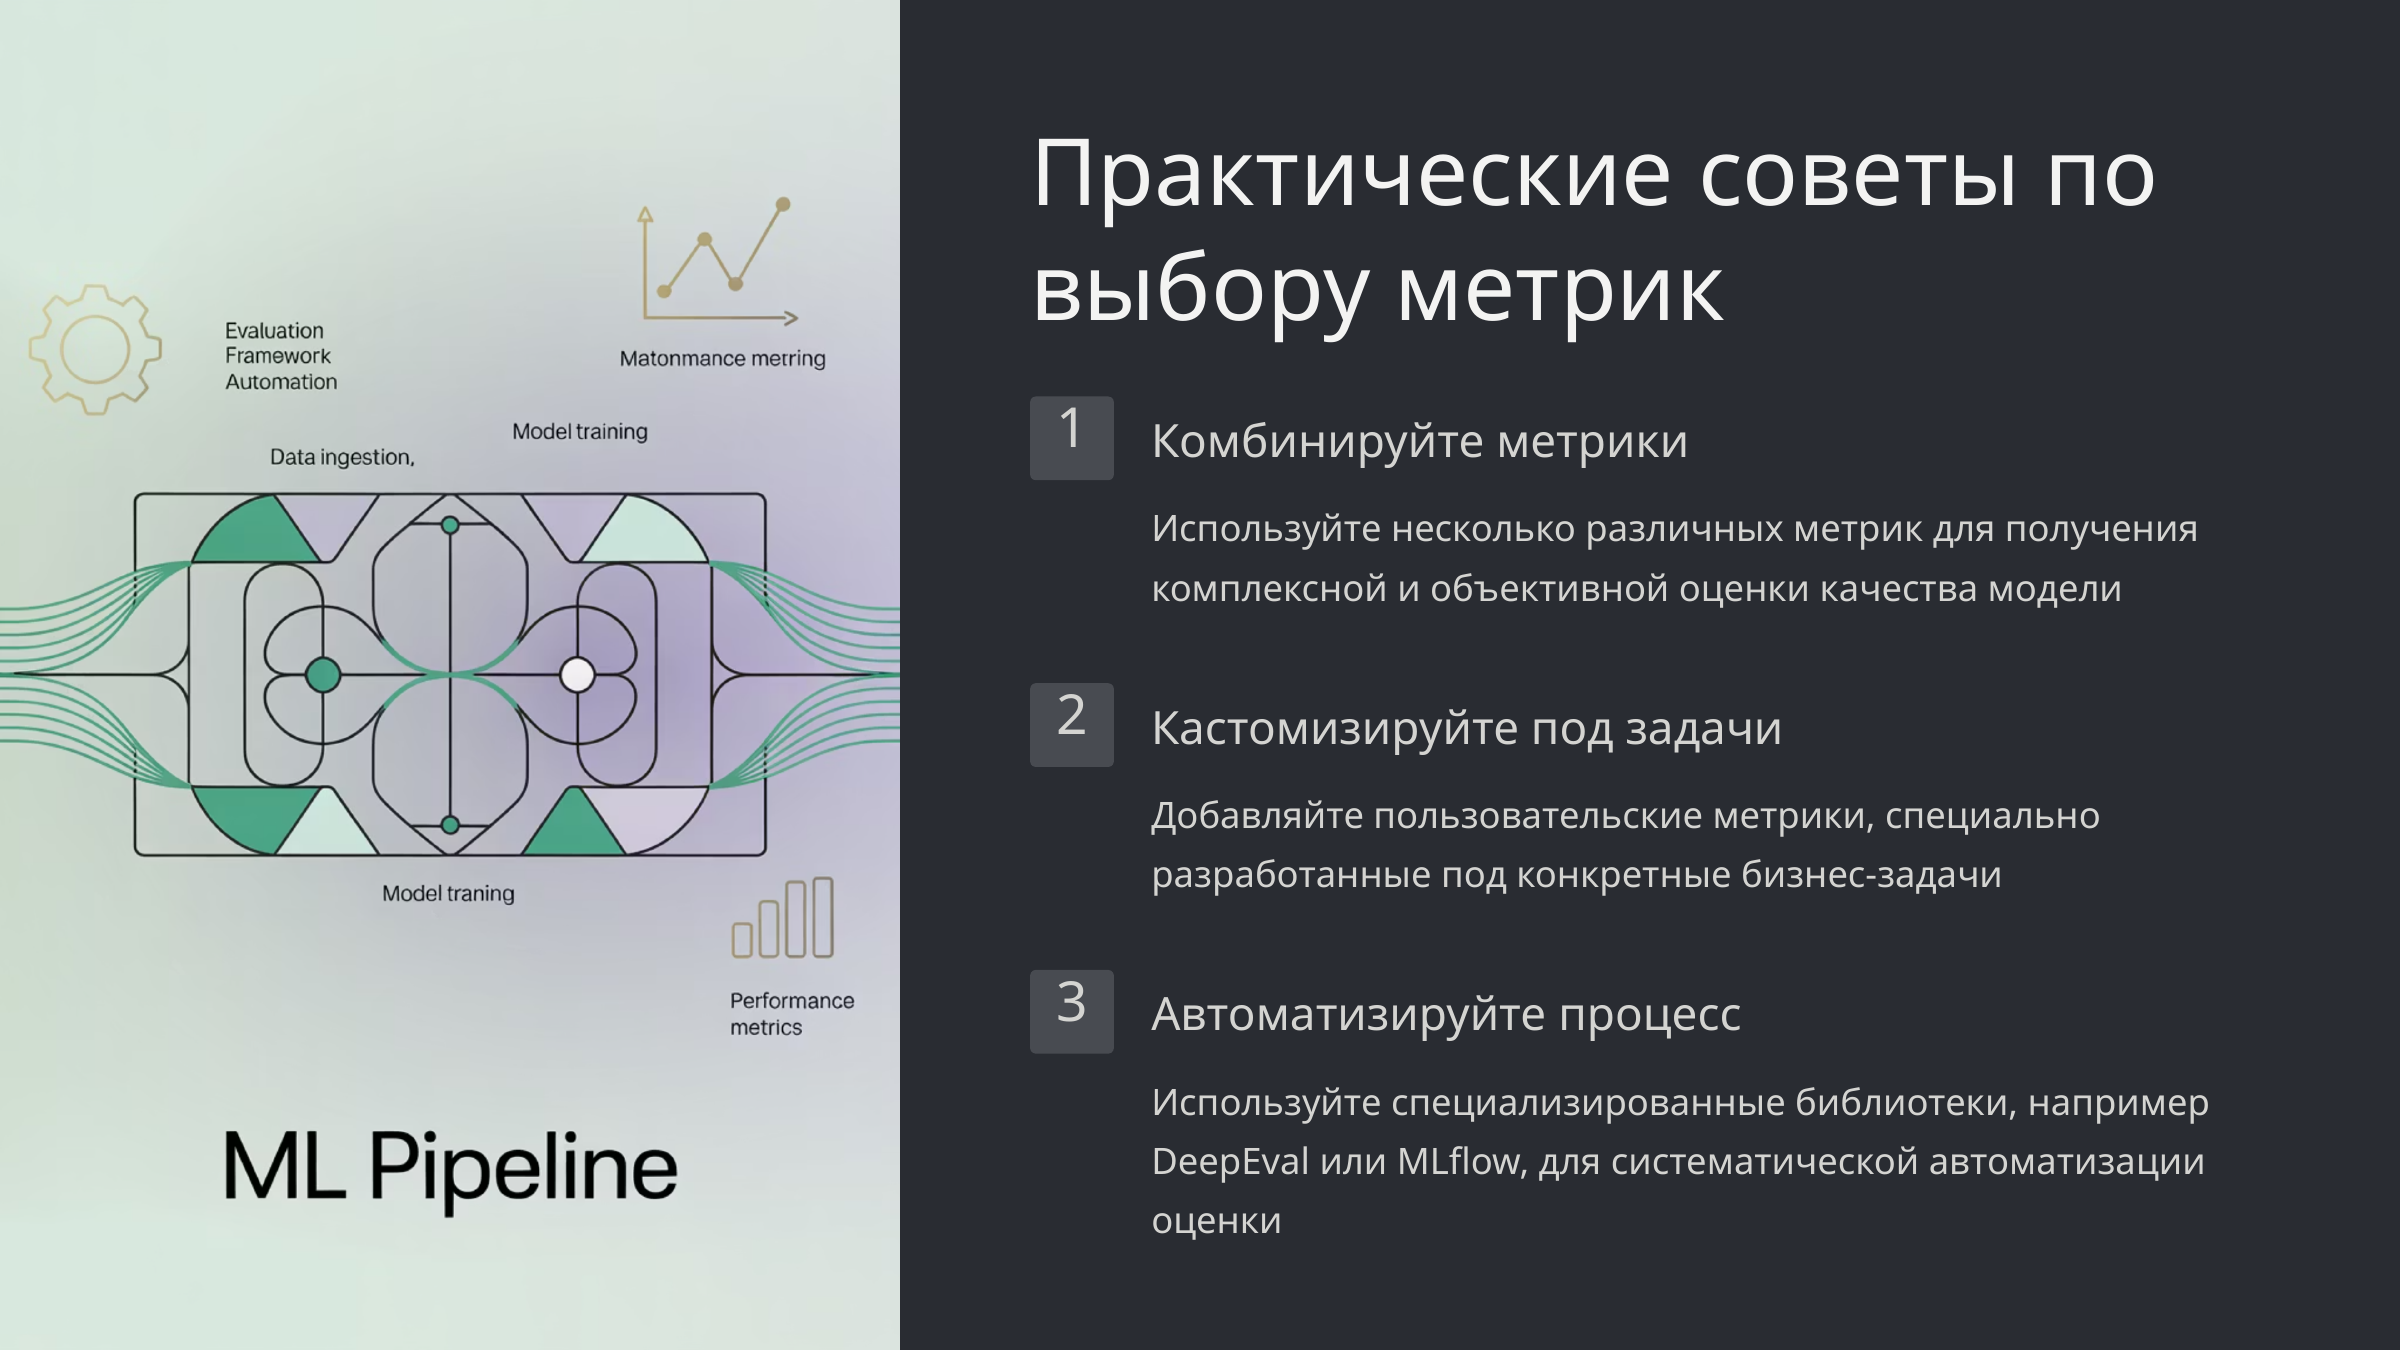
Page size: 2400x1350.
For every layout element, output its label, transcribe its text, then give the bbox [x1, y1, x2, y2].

text_box Используйте специализированные библиотеки, например DeepEval или MLflow, для систематической автоматизации оценки [1151, 1063, 2270, 1242]
text_box 3 [1044, 976, 1100, 1047]
text_box [1030, 969, 1114, 1054]
text_box Комбинируйте метрики [1151, 409, 1678, 468]
text_box Добавляйте пользовательские метрики, специально разработанные под конкретные бизнес-задачи [1151, 776, 2270, 896]
text_box Используйте несколько различных метрик для получения комплексной и объективной оценки качества модели [1151, 489, 2270, 609]
text_box [1030, 683, 1114, 767]
picture [0, 0, 900, 1350]
text_box Практические советы по выбору метрик [1030, 108, 2270, 341]
text_box [1030, 396, 1114, 481]
text_box Кастомизируйте под задачи [1151, 695, 1780, 755]
text_box Автоматизируйте процесс [1151, 982, 1735, 1041]
text_box 1 [1044, 403, 1100, 474]
text_box 2 [1044, 690, 1100, 760]
